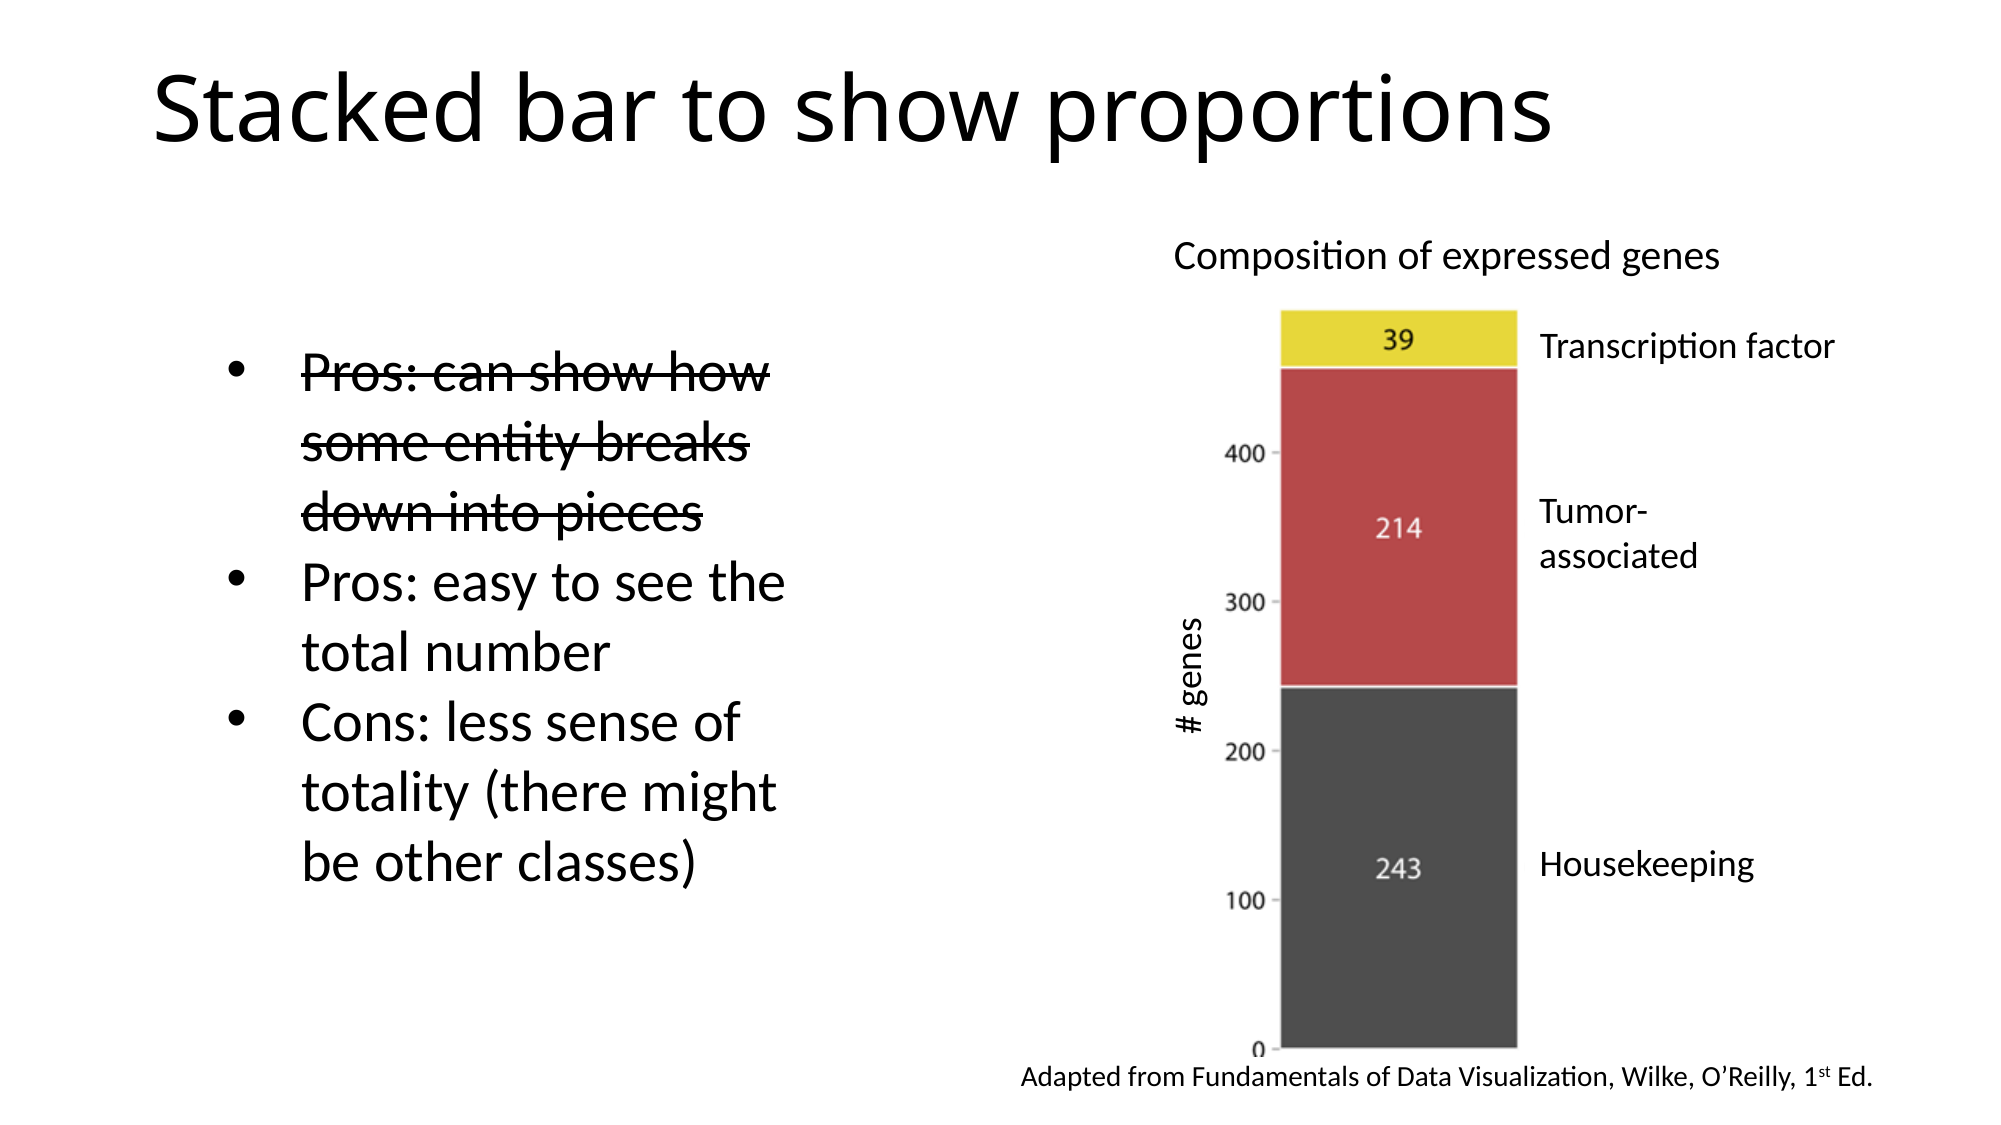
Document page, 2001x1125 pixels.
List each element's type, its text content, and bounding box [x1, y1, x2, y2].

title Stacked bar to show proportions [137, 3, 1863, 221]
text_box Adapted from Fundamentals of Data Visualization, Wilke, O’Reilly, 1st Ed. [1006, 1049, 1889, 1100]
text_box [1156, 272, 1854, 1057]
text_box Pros: can show how some entity breaks down into pieces Pros: easy to see the total number Cons: less sense of totality (there might be other classes) [211, 325, 828, 901]
text_box Composition of expressed genes [1159, 220, 1736, 272]
